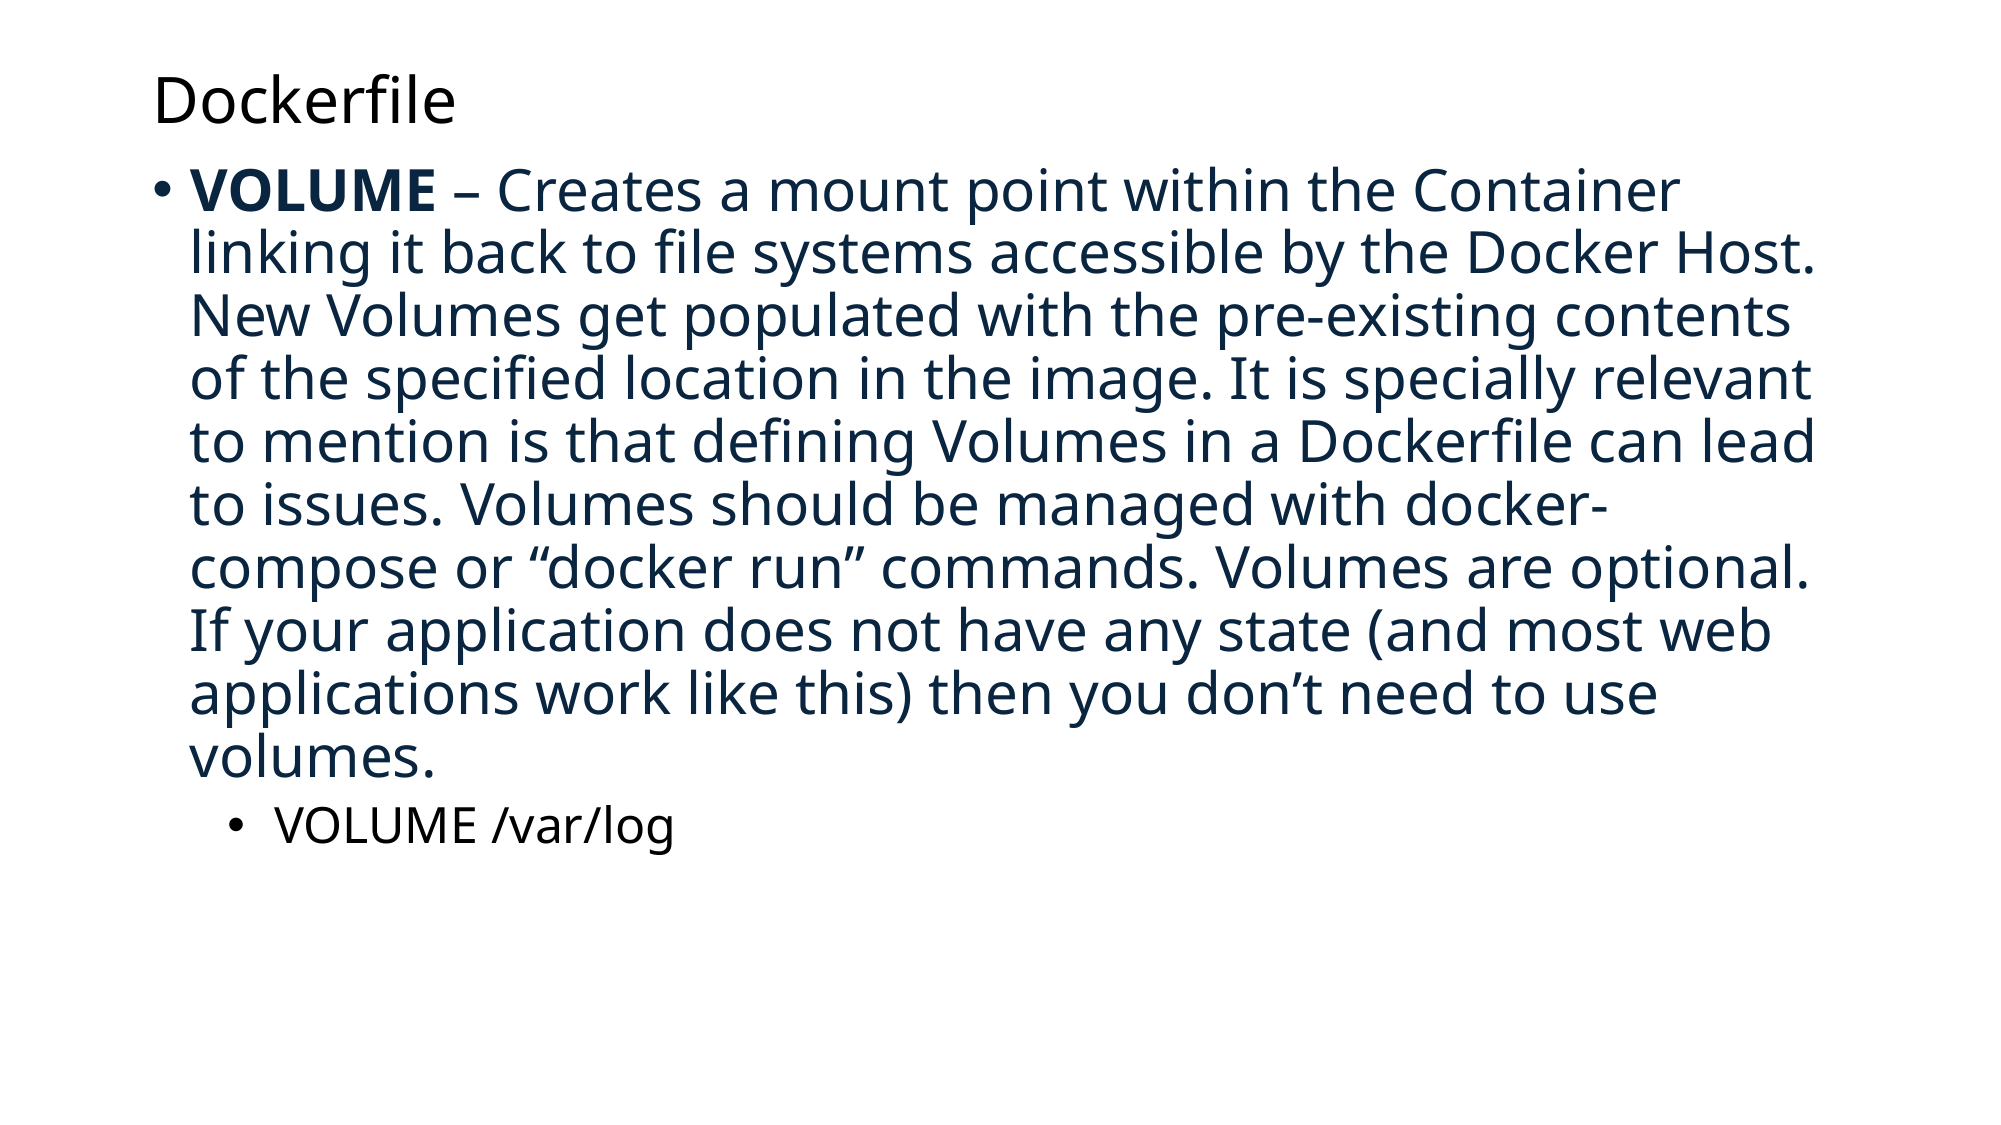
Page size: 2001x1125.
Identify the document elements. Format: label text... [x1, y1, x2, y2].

list VOLUME – Creates a mount point within the Container linking it back to file systems accessible by the Docker Host. New Volumes get populated with the pre-existing contents of the specified location in the image. It is specially relevant to mention is that defining Volumes in a Dockerfile can lead to issues. Volumes should be managed with docker-compose or “docker run” commands. Volumes are optional. If your application does not have any state (and most web applications work like this) then you don’t need to use volumes. VOLUME /var/log [137, 153, 1863, 1014]
title Dockerfile [137, 59, 1863, 145]
